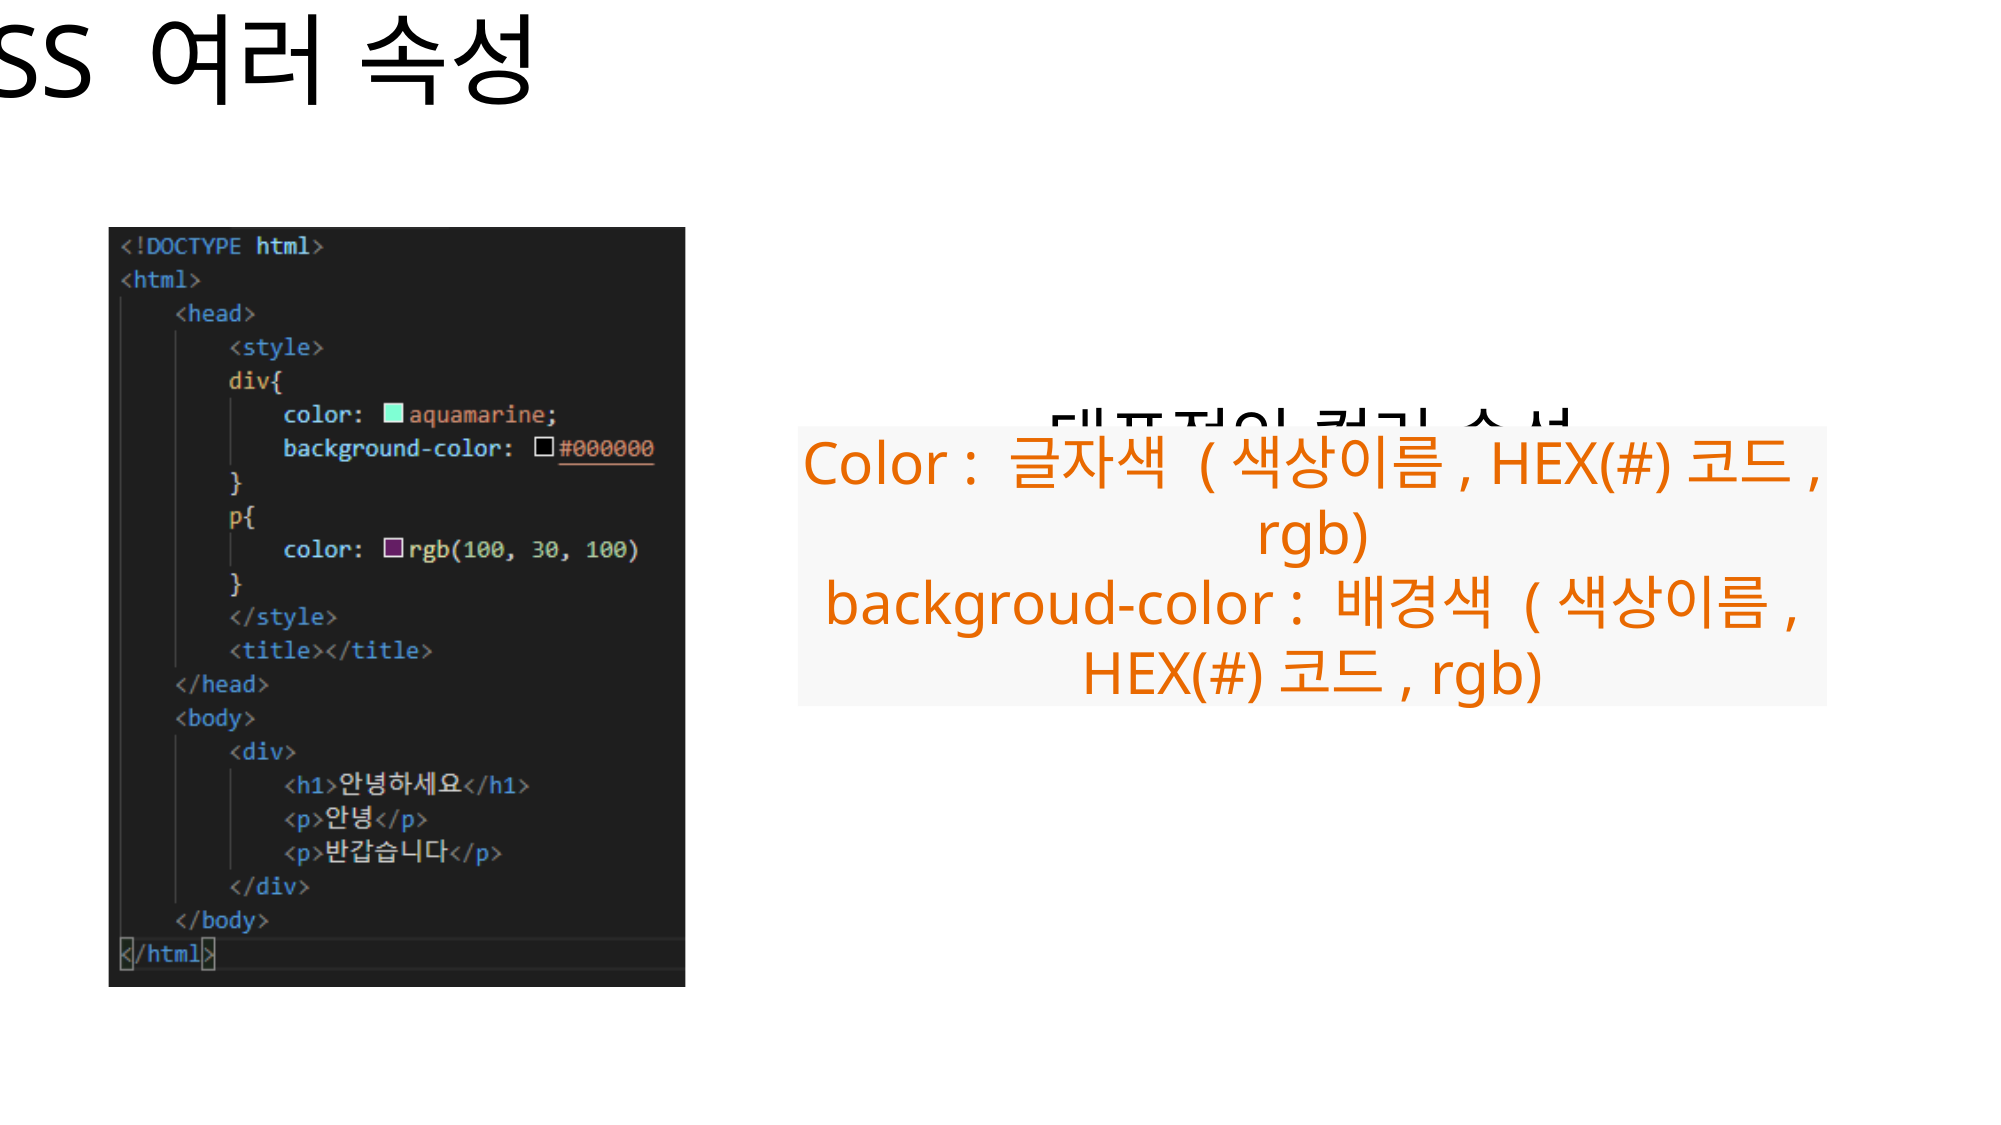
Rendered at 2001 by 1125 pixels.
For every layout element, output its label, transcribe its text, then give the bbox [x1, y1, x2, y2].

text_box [711, 389, 1914, 637]
text_box CSS 여러 속성 [0, 0, 557, 125]
picture [108, 226, 686, 987]
